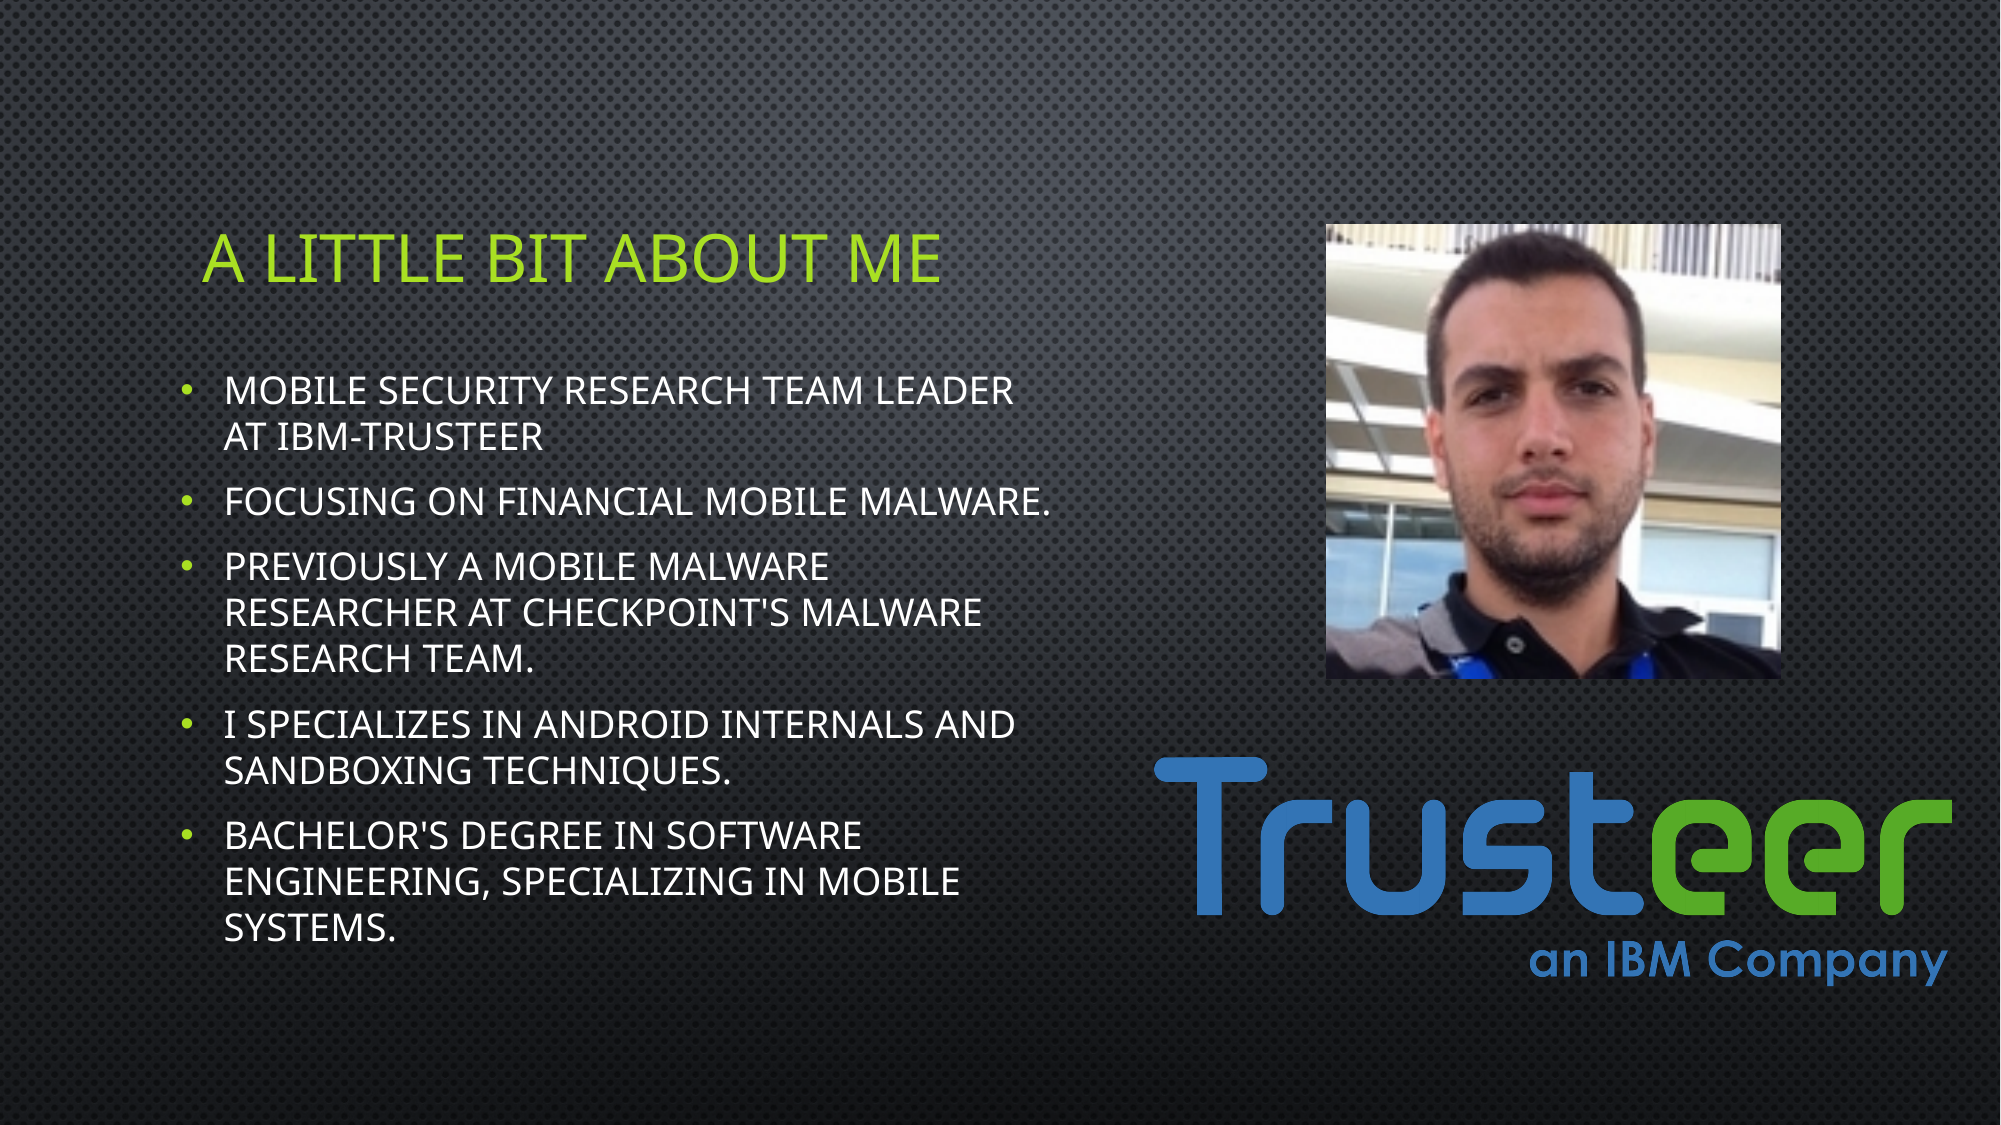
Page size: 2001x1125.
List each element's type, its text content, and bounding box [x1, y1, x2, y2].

picture [1154, 756, 1953, 992]
picture [1326, 224, 1781, 679]
list Mobile Security Research Team Leader at IBM-Trusteer Focusing on financial mobile malware. previously a mobile malware researcher at Checkpoint's malware research team. I specializes in Android internals and sandboxing techniques. bachelor's degree in Software Engineering, specializing in Mobile Systems. [165, 338, 1069, 977]
title A Little Bit About Me [187, 99, 1813, 413]
